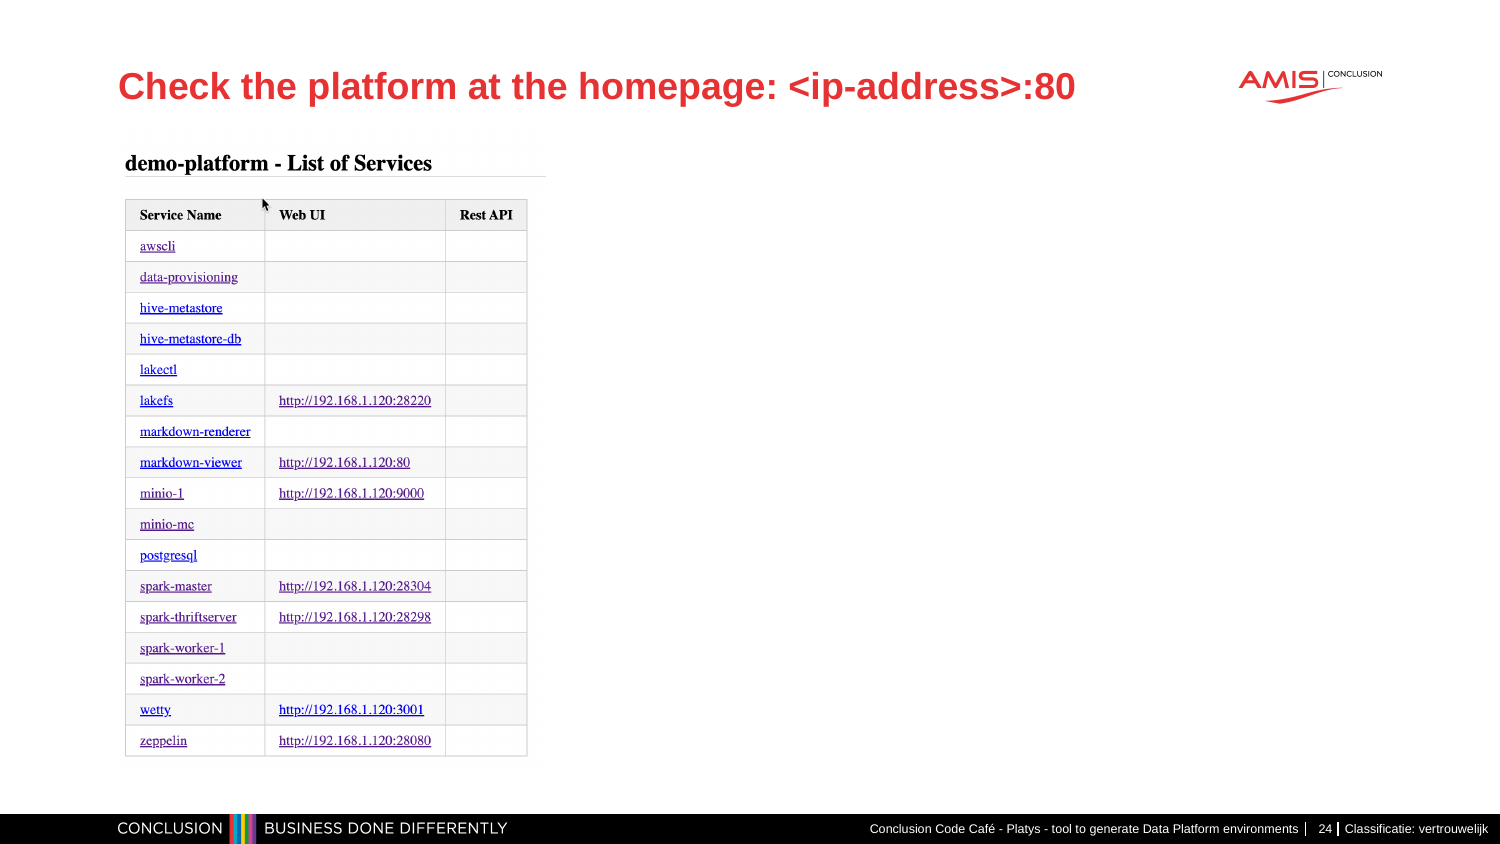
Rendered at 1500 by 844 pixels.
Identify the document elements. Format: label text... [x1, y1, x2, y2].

picture [118, 121, 546, 774]
slide_number 24 [1309, 820, 1333, 839]
picture [1205, 59, 1388, 106]
picture [239, 814, 1500, 844]
footer Conclusion Code Café - Platys - tool to generate Data Platform environments [814, 820, 1299, 839]
picture [0, 814, 236, 844]
title Check the platform at the homepage: <ip-address>:80 [118, 47, 1205, 130]
